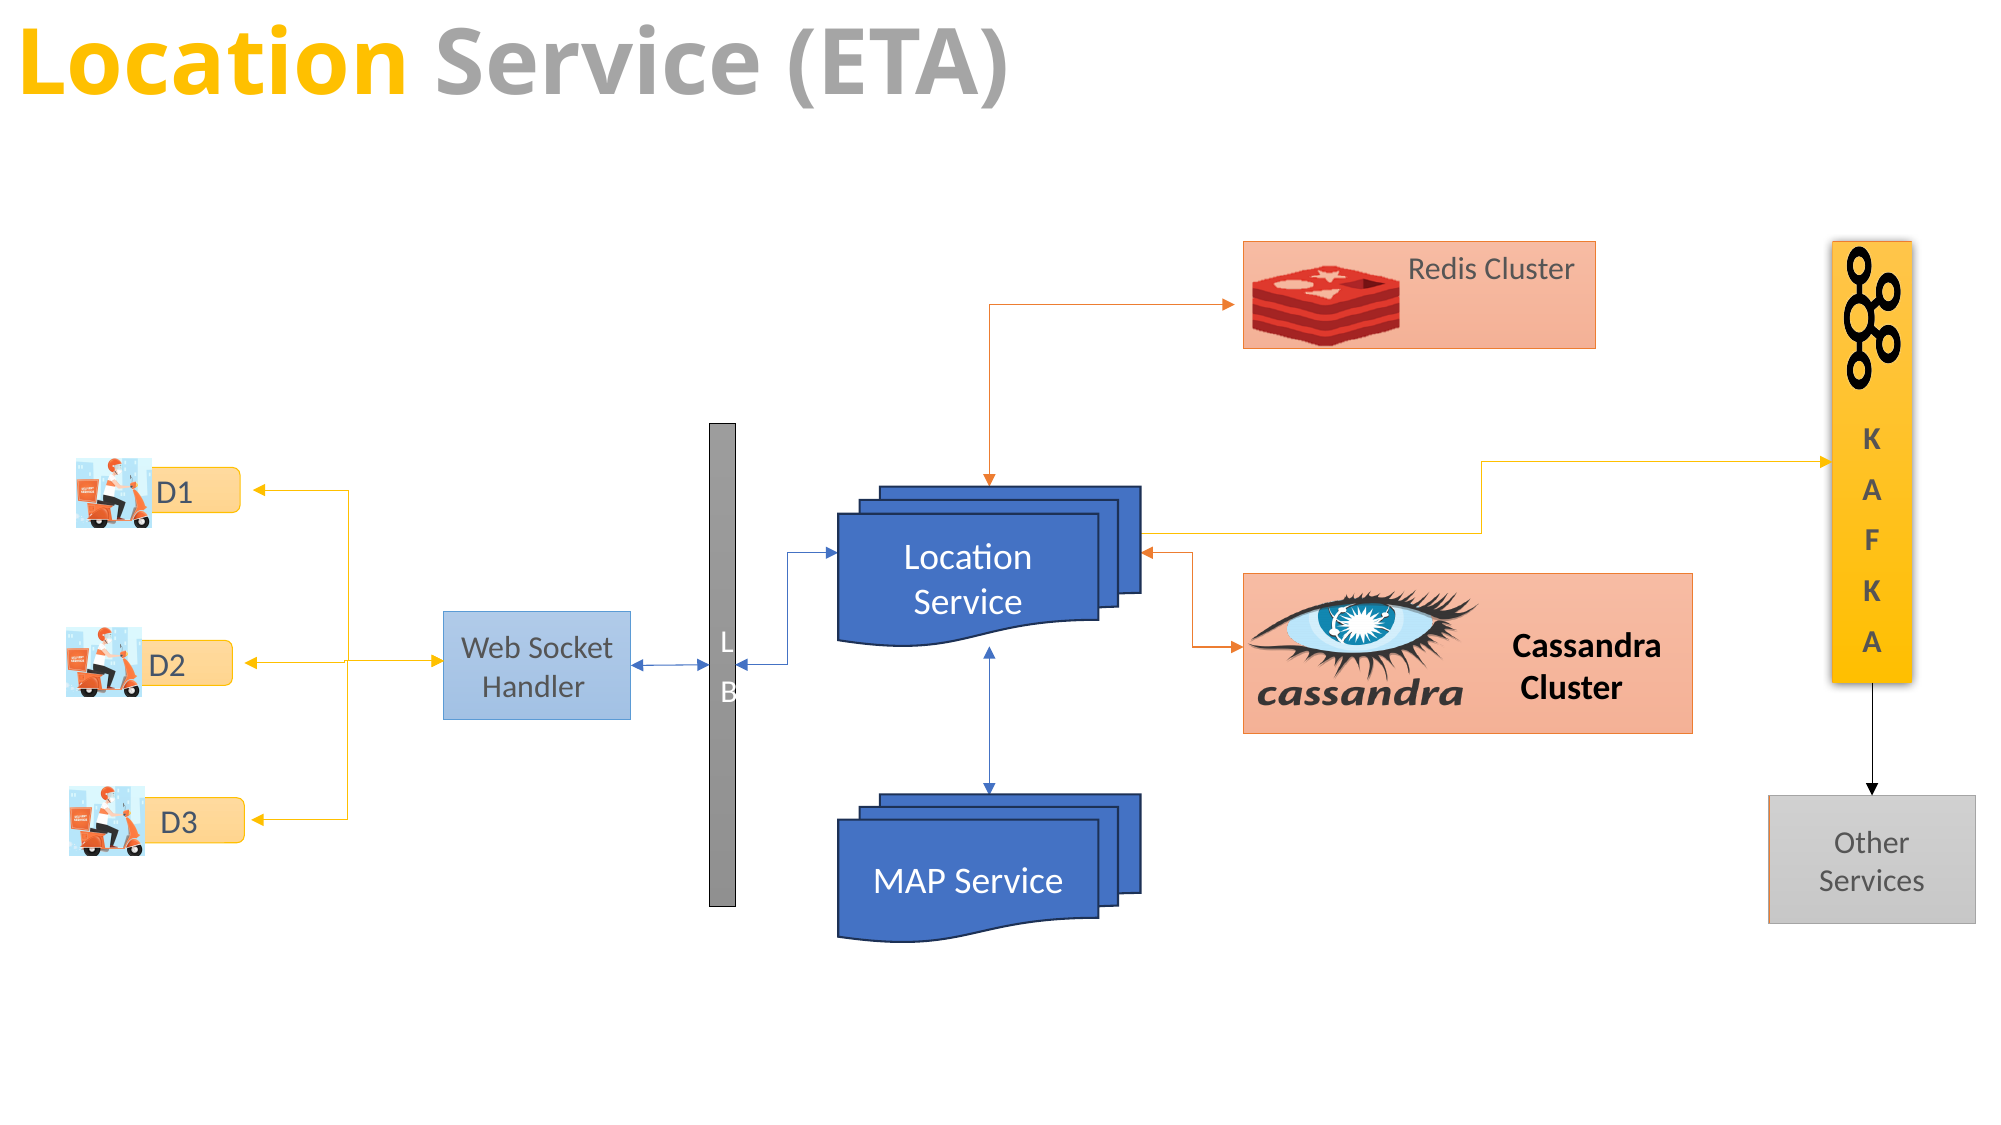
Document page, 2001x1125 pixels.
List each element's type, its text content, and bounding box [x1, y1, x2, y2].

text_box Web Socket Handler [444, 611, 631, 720]
text_box Location Service [837, 485, 1142, 647]
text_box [735, 552, 839, 665]
text_box D1 [152, 466, 241, 514]
picture [1243, 586, 1483, 708]
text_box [251, 660, 444, 820]
text_box Other Services [1768, 795, 1976, 924]
text_box Redis Cluster [1243, 241, 1596, 349]
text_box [1031, 283, 1214, 508]
text_box MAP Service [837, 793, 1142, 943]
text_box D2 [142, 639, 233, 686]
text_box L B [709, 423, 736, 907]
text_box D3 [145, 797, 245, 844]
text_box [1243, 573, 1693, 734]
picture [76, 458, 152, 528]
picture [1832, 241, 1912, 394]
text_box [1140, 552, 1244, 648]
text_box K A F K A [1832, 394, 1912, 683]
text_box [252, 490, 444, 660]
picture [66, 627, 142, 697]
text_box Cassandra Cluster [1497, 614, 1692, 715]
picture [69, 786, 145, 856]
picture [1234, 250, 1418, 359]
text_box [1140, 461, 1833, 534]
title Location Service (ETA) [0, 0, 1725, 174]
